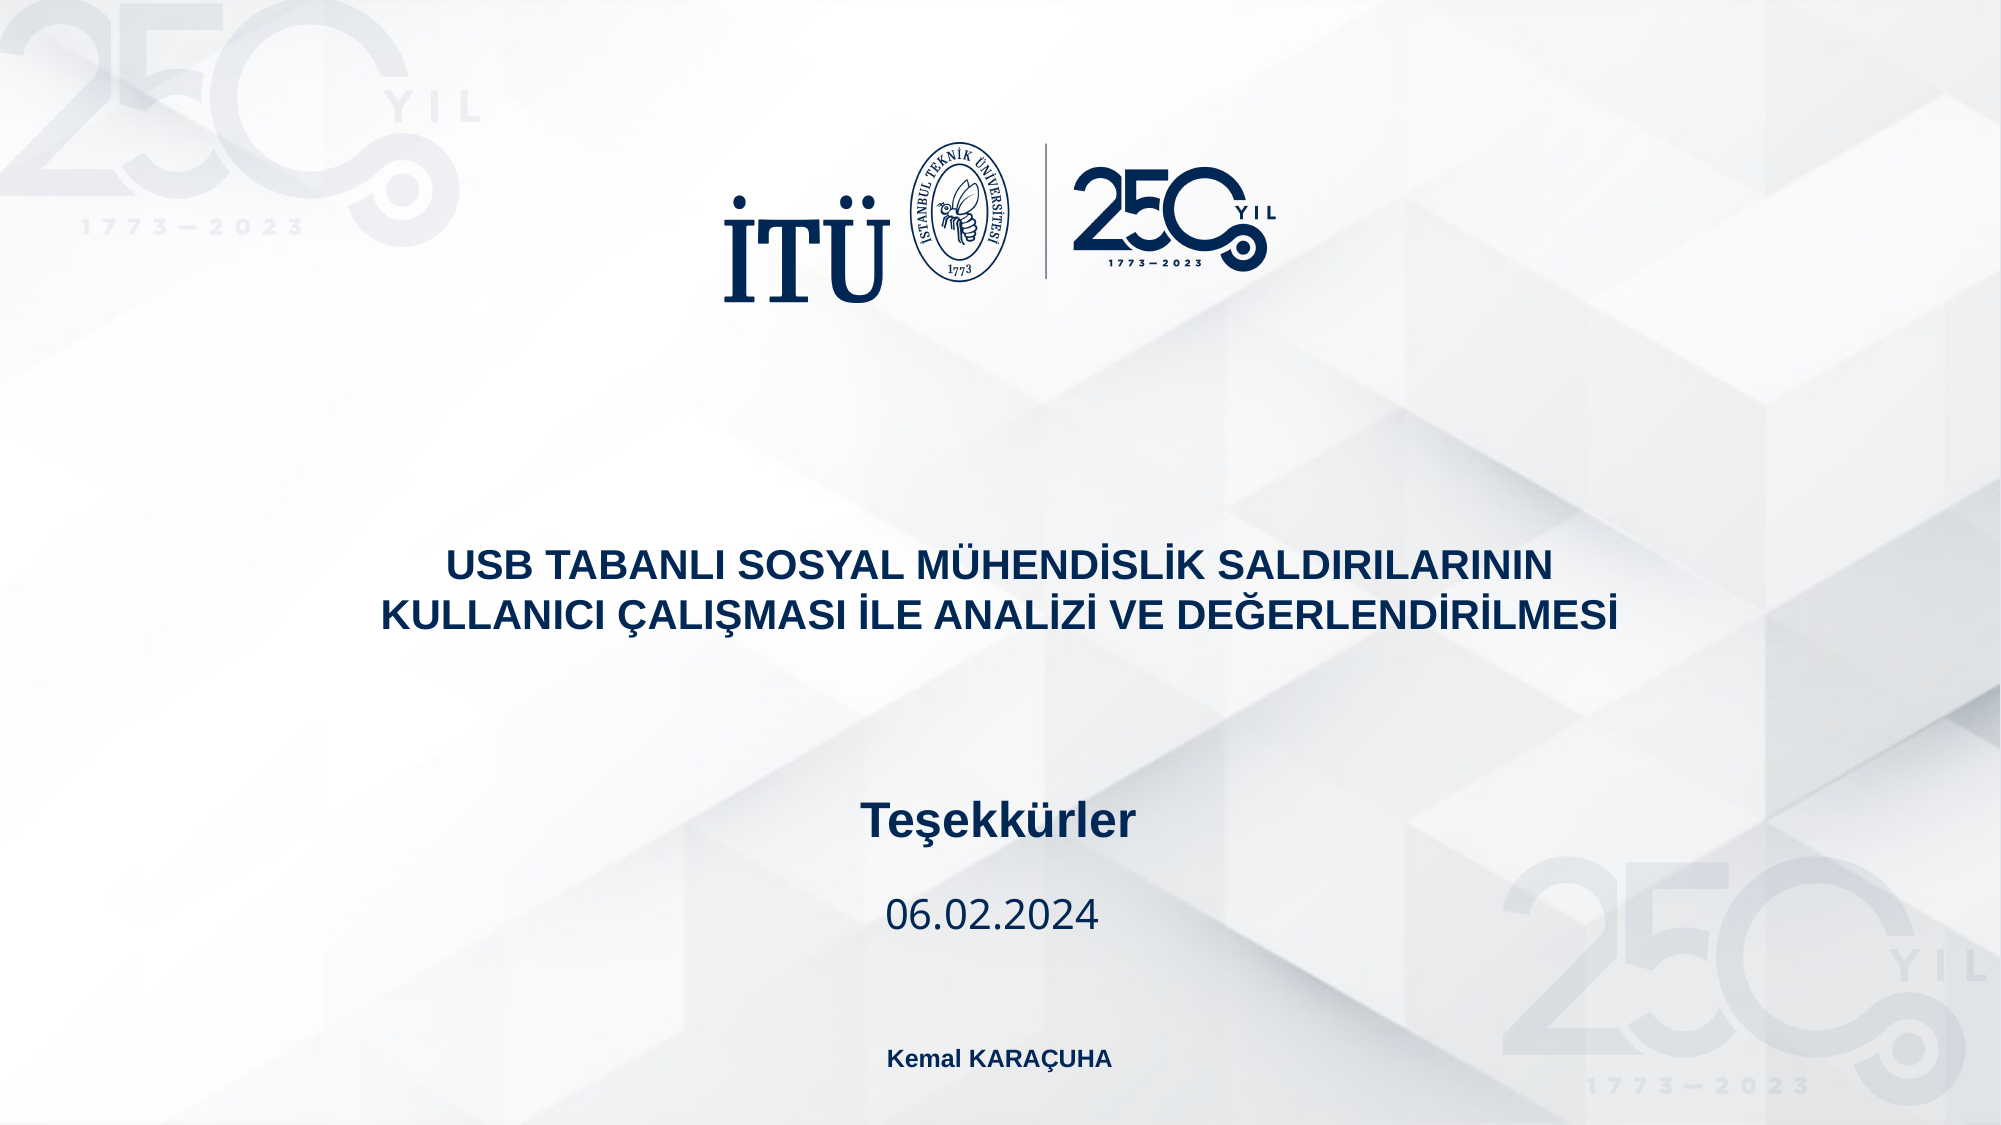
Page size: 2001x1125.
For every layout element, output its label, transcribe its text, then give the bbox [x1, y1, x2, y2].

text_box USB TABANLI SOSYAL MÜHENDİSLİK SALDIRILARININ KULLANICI ÇALIŞMASI İLE ANALİZİ VE DEĞERLENDİRİLMESİ [342, 530, 1657, 646]
text_box 06.02.2024 [651, 880, 1334, 946]
text_box Kemal KARAÇUHA [788, 1035, 1212, 1081]
picture [0, 0, 2001, 1125]
